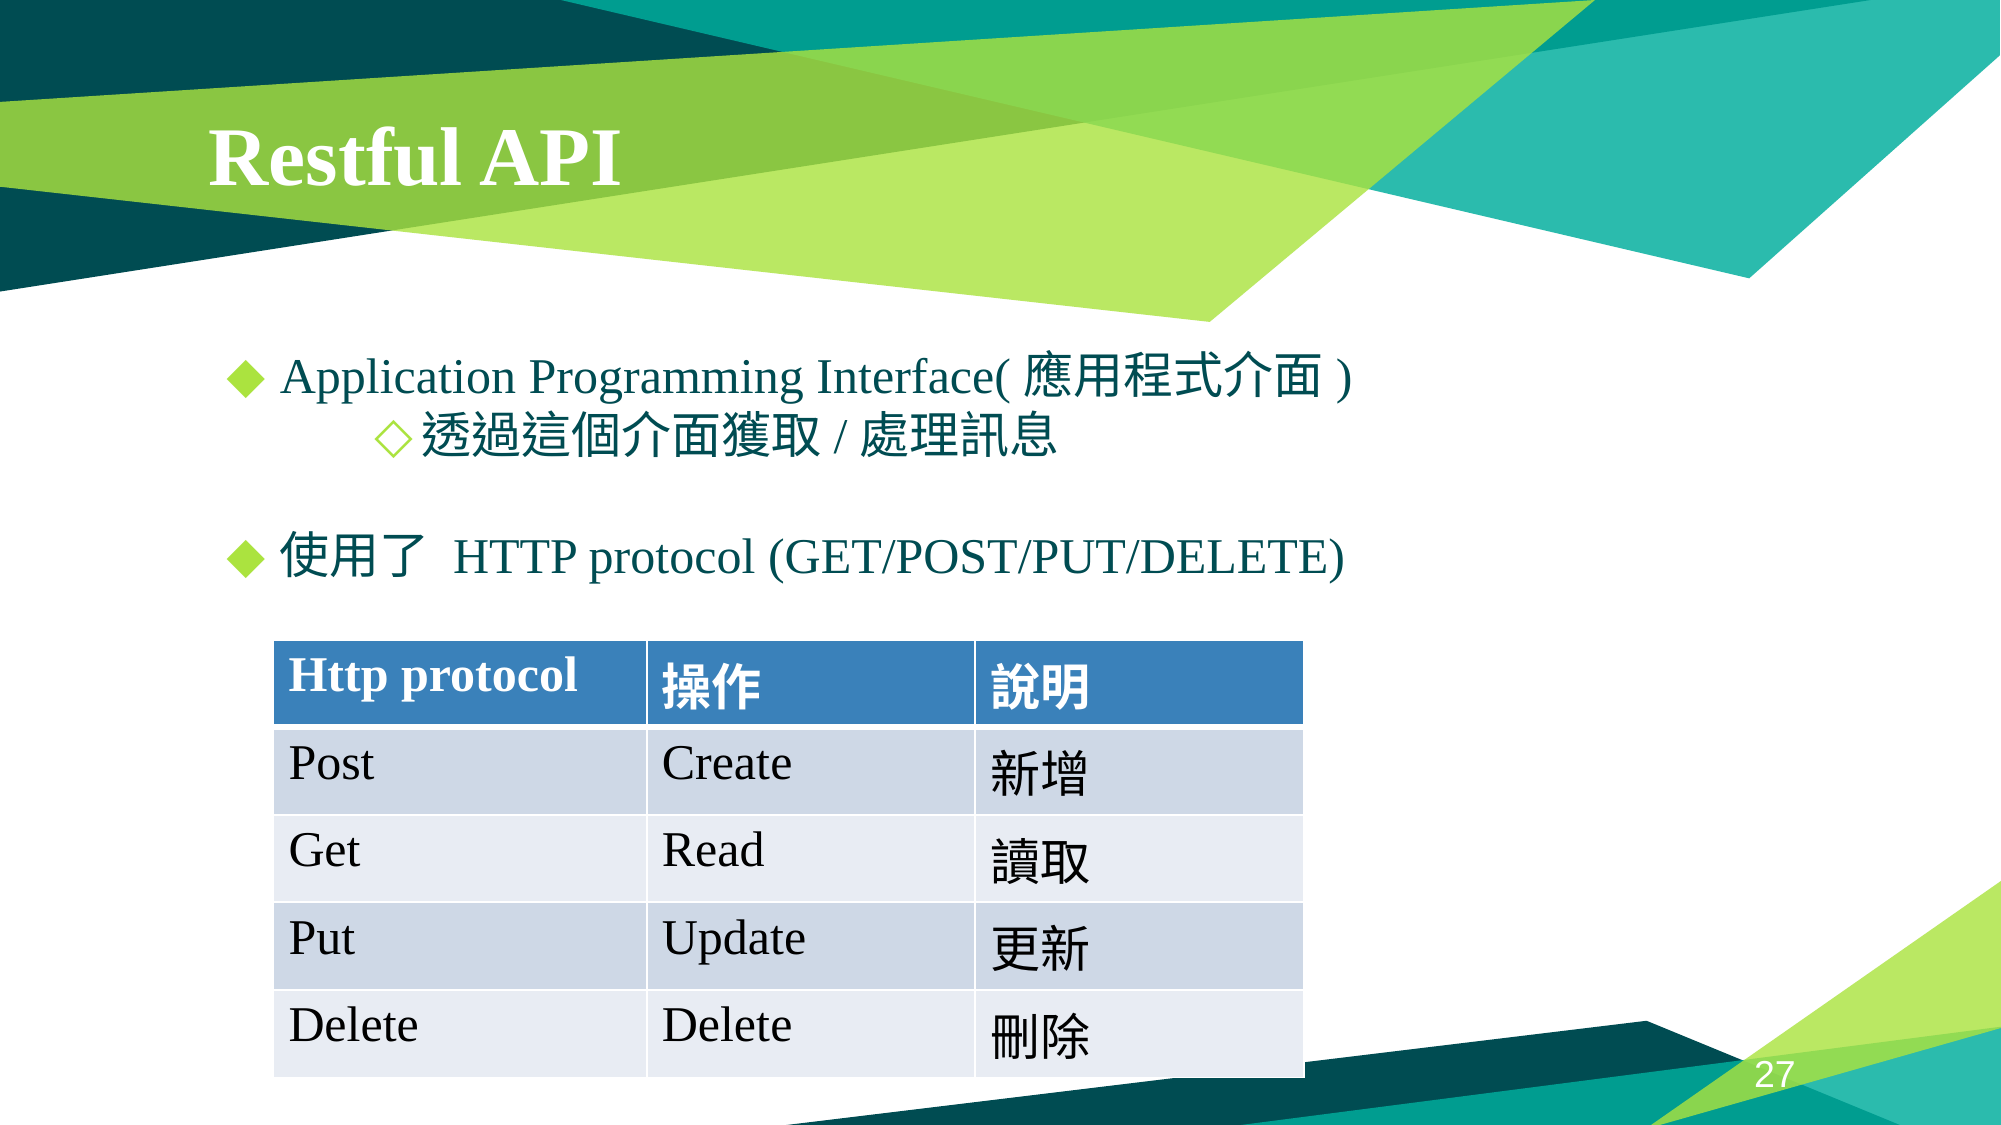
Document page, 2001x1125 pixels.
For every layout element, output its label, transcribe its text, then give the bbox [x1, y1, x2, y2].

table_header 說明 [976, 641, 1303, 724]
table_header Http protocol [274, 641, 646, 724]
slide_number 27 [1550, 1042, 2000, 1103]
table_header 操作 [648, 641, 974, 724]
table_cell Update [648, 903, 974, 989]
table_cell Delete [648, 991, 974, 1077]
title Restful API [193, 87, 1807, 275]
table_cell 讀取 [976, 816, 1303, 901]
table_cell Put [274, 903, 646, 989]
table_cell Delete [274, 991, 646, 1077]
table_cell 刪除 [976, 991, 1303, 1077]
list Application Programming Interface(應用程式介面) 透過這個介面獲取/處理訊息 使用了 HTTP protocol (GET/POST/PUT/DELETE) [193, 328, 1807, 1056]
table_cell 更新 [976, 903, 1303, 989]
table_cell 新增 [976, 730, 1303, 814]
table_cell Create [648, 730, 974, 814]
table_cell Post [274, 730, 646, 814]
table_cell Read [648, 816, 974, 901]
table_cell Get [274, 816, 646, 901]
